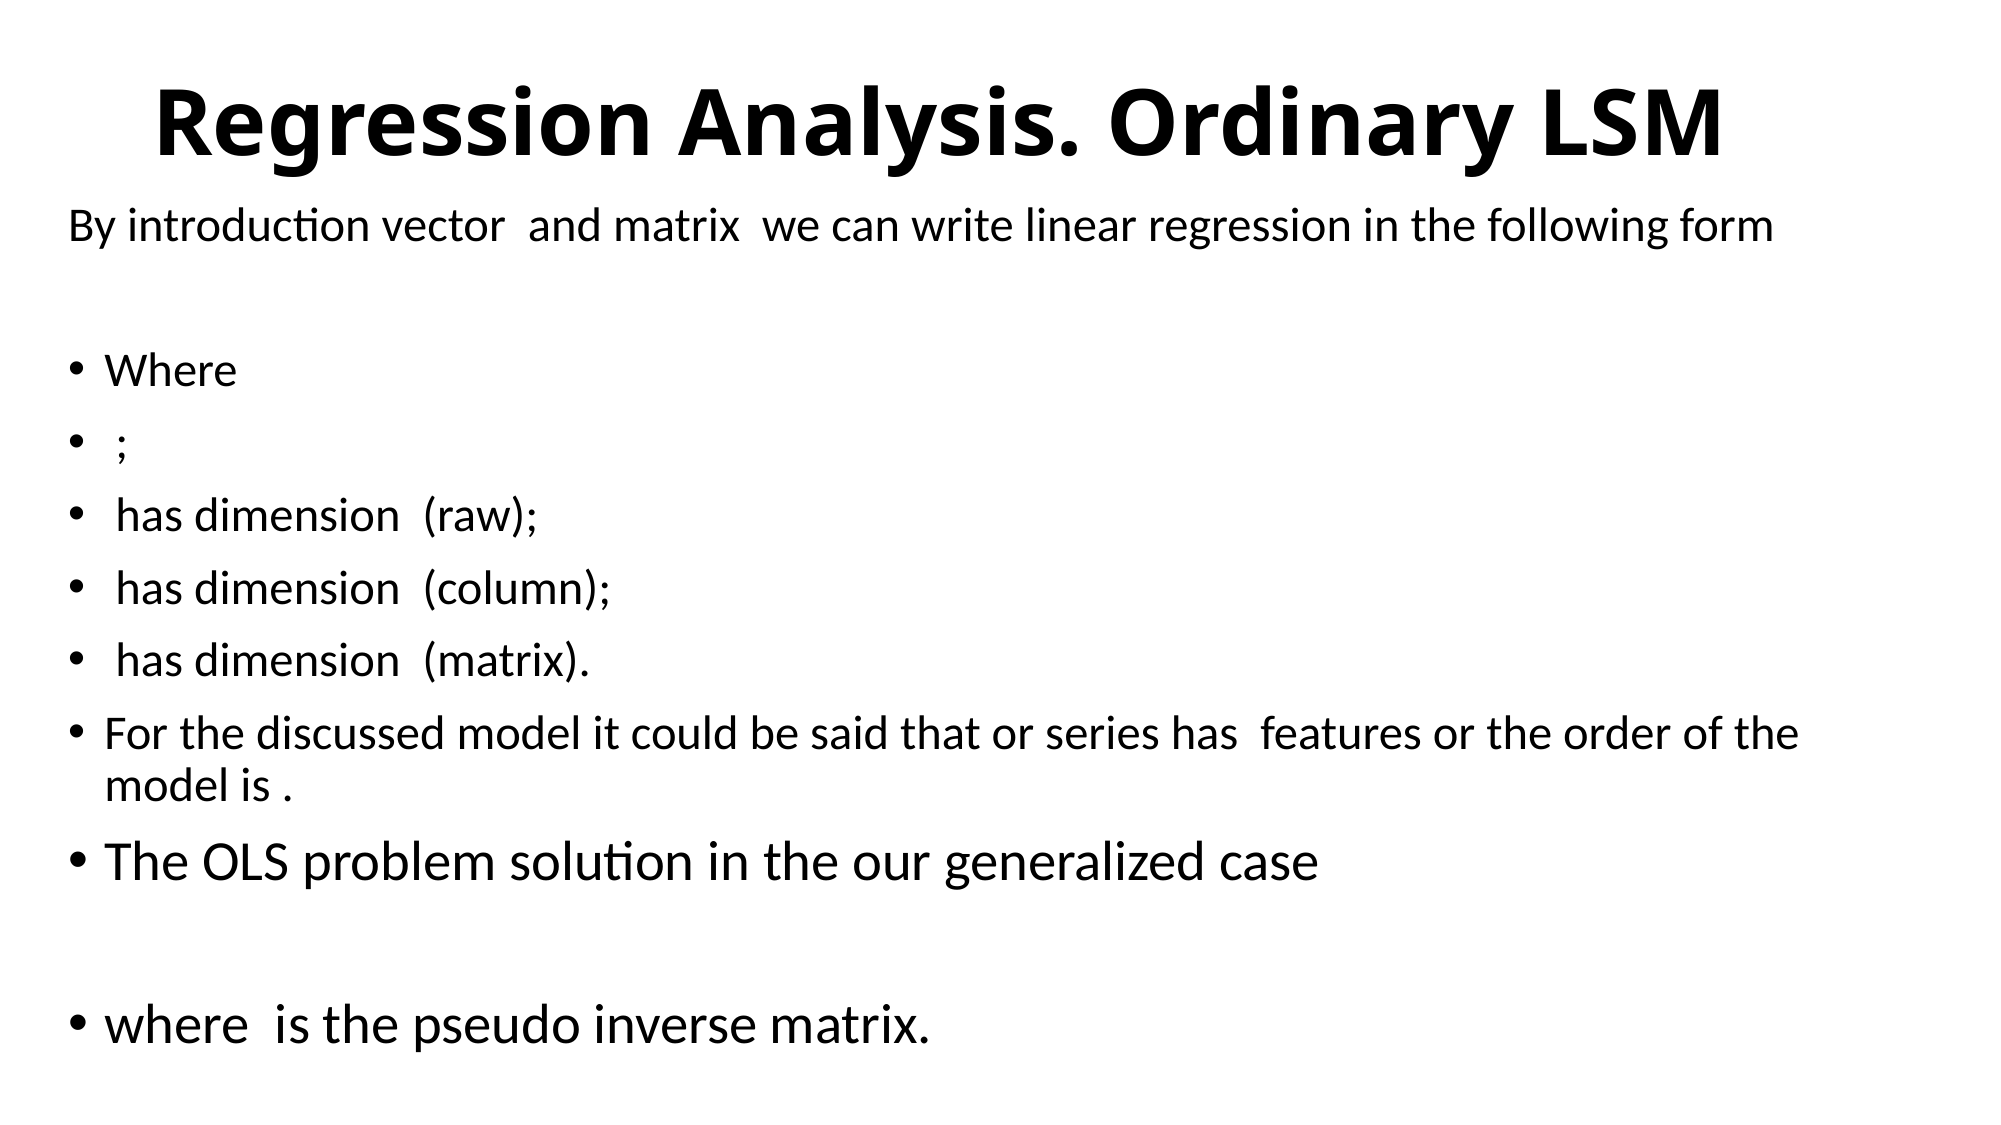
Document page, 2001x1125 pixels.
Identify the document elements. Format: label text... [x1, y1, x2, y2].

title Regression Analysis. Ordinary LSM [137, 59, 1863, 193]
